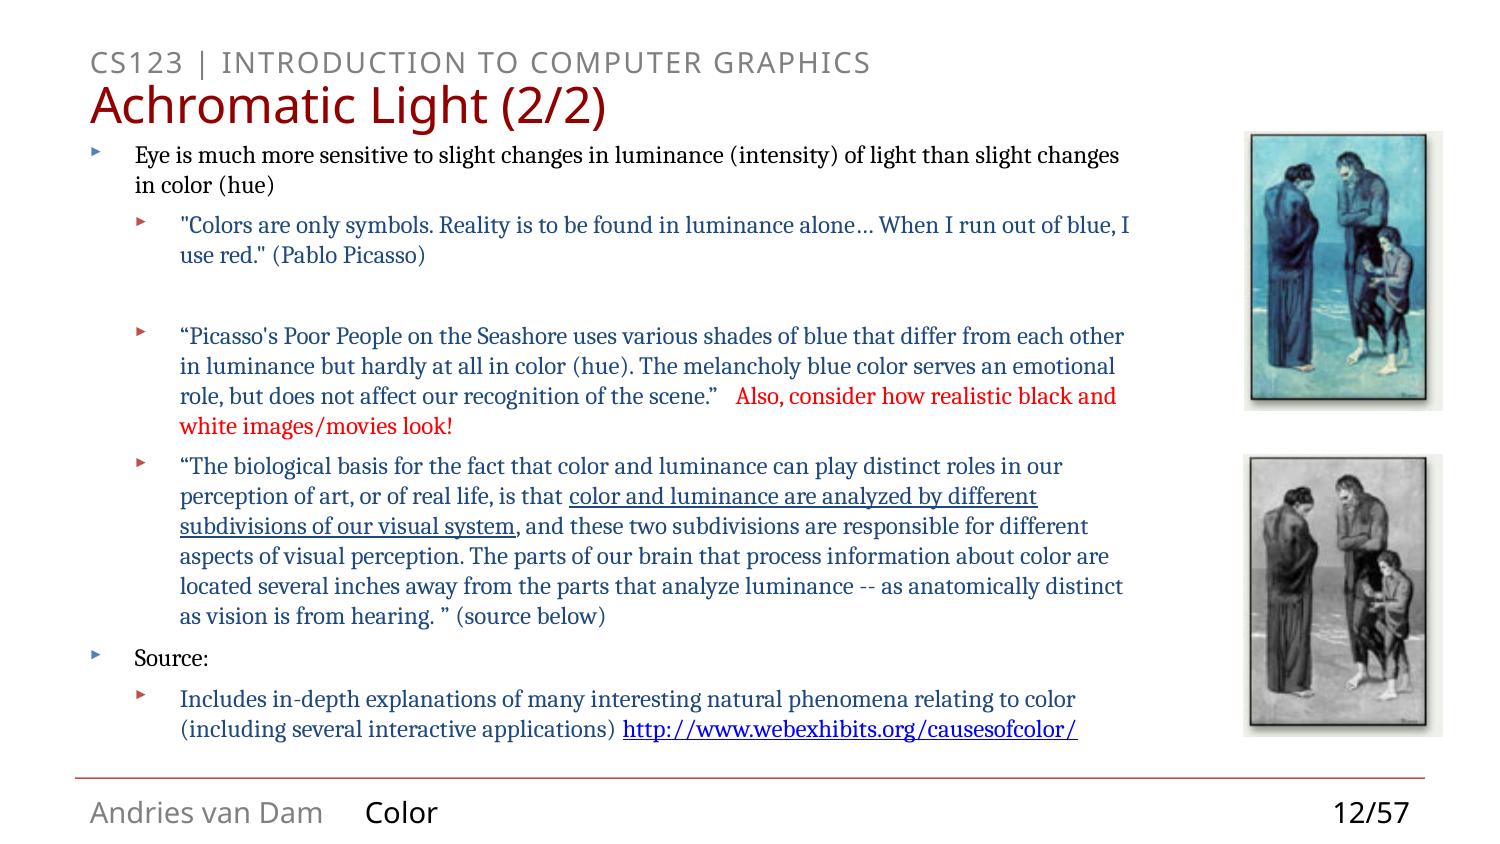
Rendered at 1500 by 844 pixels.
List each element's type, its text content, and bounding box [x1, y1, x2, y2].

picture [1244, 130, 1443, 411]
picture [1242, 454, 1443, 737]
slide_number 12/57 [1224, 787, 1425, 827]
list Eye is much more sensitive to slight changes in luminance (intensity) of light than slight changes in color (hue) "Colors are only symbols. Reality is to be found in luminance alone… When I run out of blue, I use red." (Pablo Picasso) “Picasso's Poor People on the Seashore uses various shades of blue that differ from each other in luminance but hardly at all in color (hue). The melancholy blue color serves an emotional role, but does not affect our recognition of the scene.” Also, consider how realistic black and white images/movies look! “The biological basis for the fact that color and luminance can play distinct roles in our perception of art, or of real life, is that color and luminance are analyzed by different subdivisions of our visual system, and these two subdivisions are responsible for different aspects of visual perception. The parts of our brain that process information about color are located several inches away from the parts that analyze luminance -- as anatomically distinct as vision is from hearing. ” (source below) Source: Includes in-depth explanations of many interesting natural phenomena relating to color (including several interactive applications) http://www.webexhibits.org/causesofcolor/ [75, 141, 1150, 788]
footer Color [350, 787, 1213, 827]
title Achromatic Light (2/2) [75, 65, 1425, 141]
